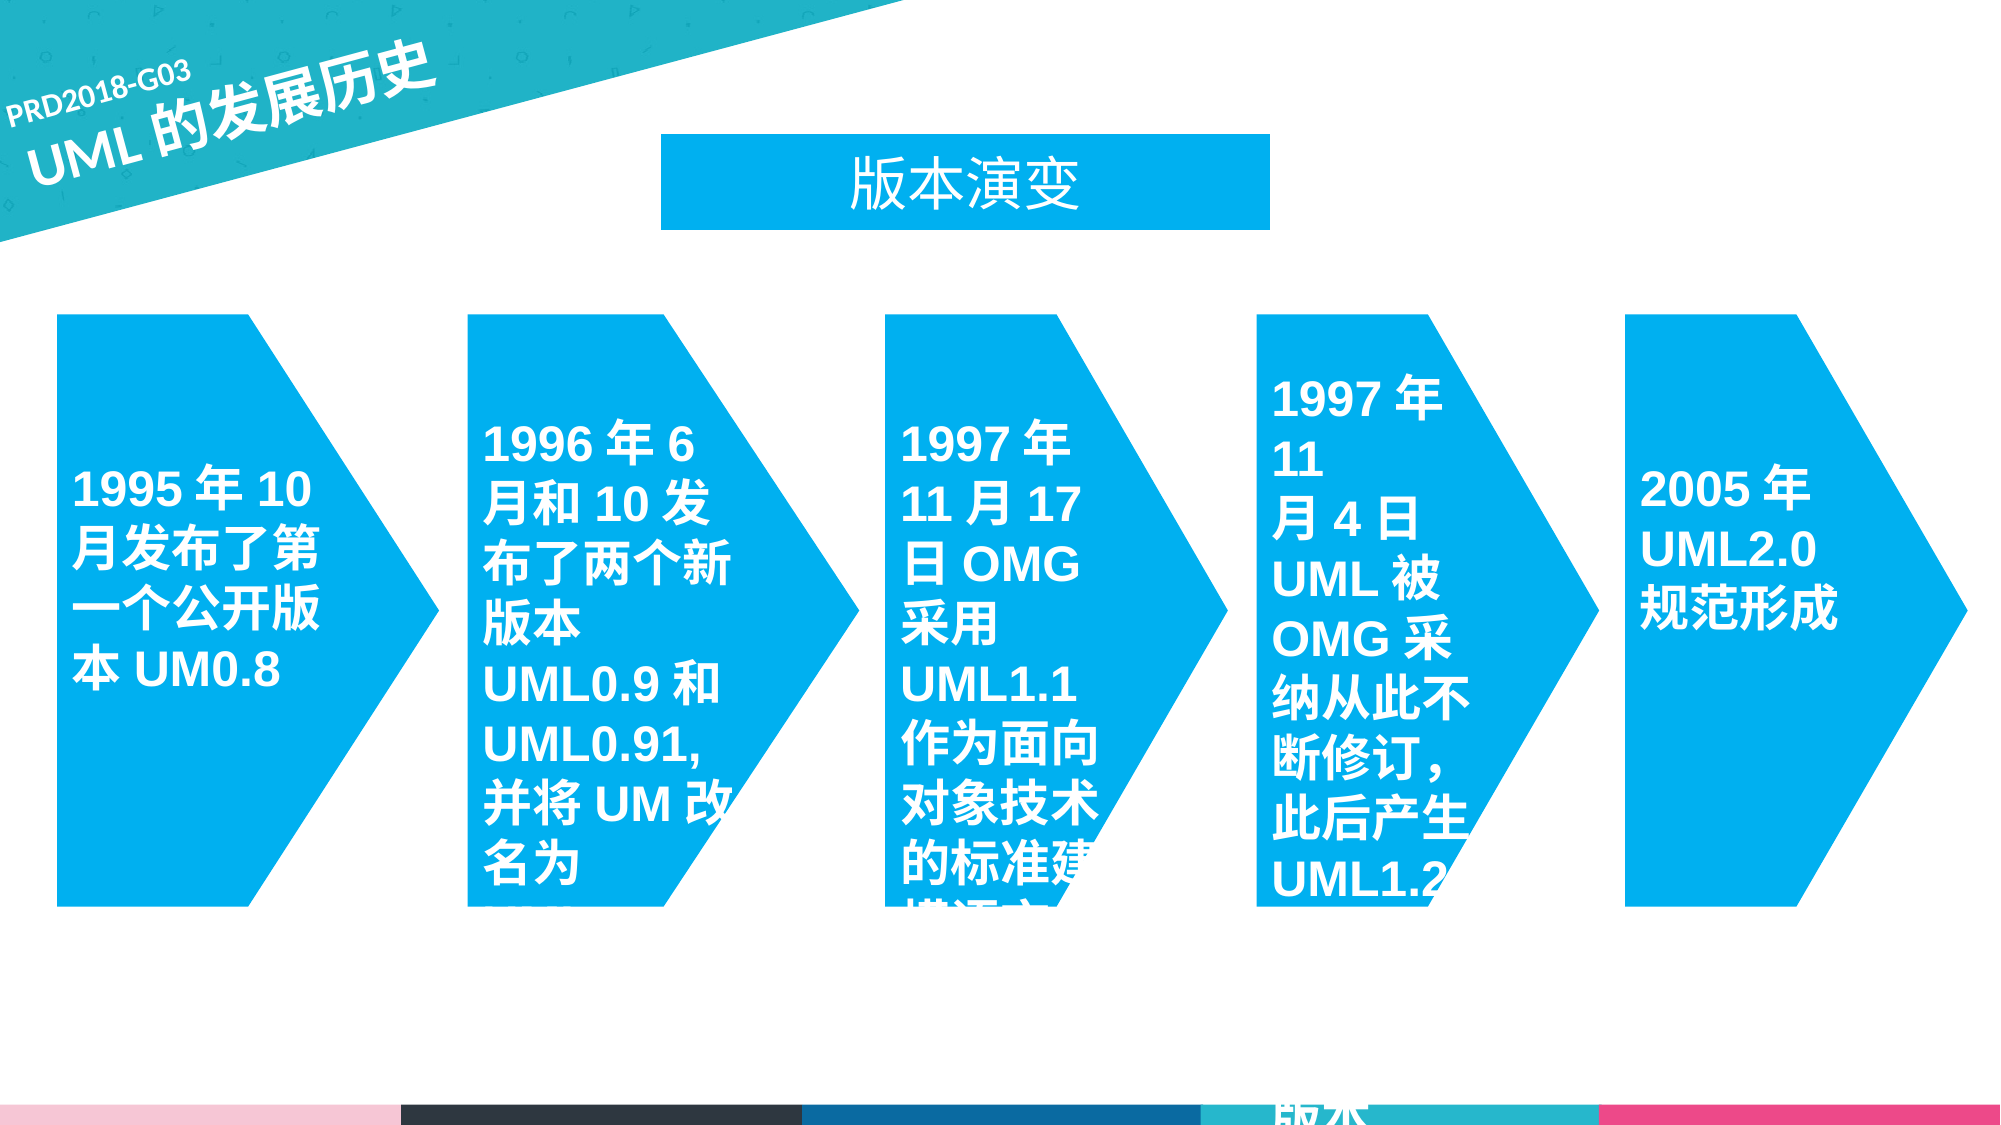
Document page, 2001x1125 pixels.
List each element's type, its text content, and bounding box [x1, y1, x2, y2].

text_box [0, 1104, 2000, 1125]
text_box 1997年11月17日OMG采用UML1.1作为面向对象技术的标准建模语言 [885, 314, 1228, 907]
text_box 1997年11 月4日UML被OMG采纳从此不断修订，此后产生UML1.2、UNM1.3和UML1.4版本 [1256, 314, 1600, 907]
text_box 版本演变 [661, 134, 1270, 230]
text_box 2005年UML2.0规范形成 [1625, 314, 1968, 907]
text_box 1995年10月发布了第一个公开版本UM0.8 [57, 314, 440, 907]
text_box PRD2018-G03 UML的发展历史 [0, 0, 458, 214]
text_box 1996年6月和10发布了两个新版本UML0.9和UML0.91,并将UM改名为UML。 [467, 314, 860, 907]
text_box [0, 0, 904, 243]
